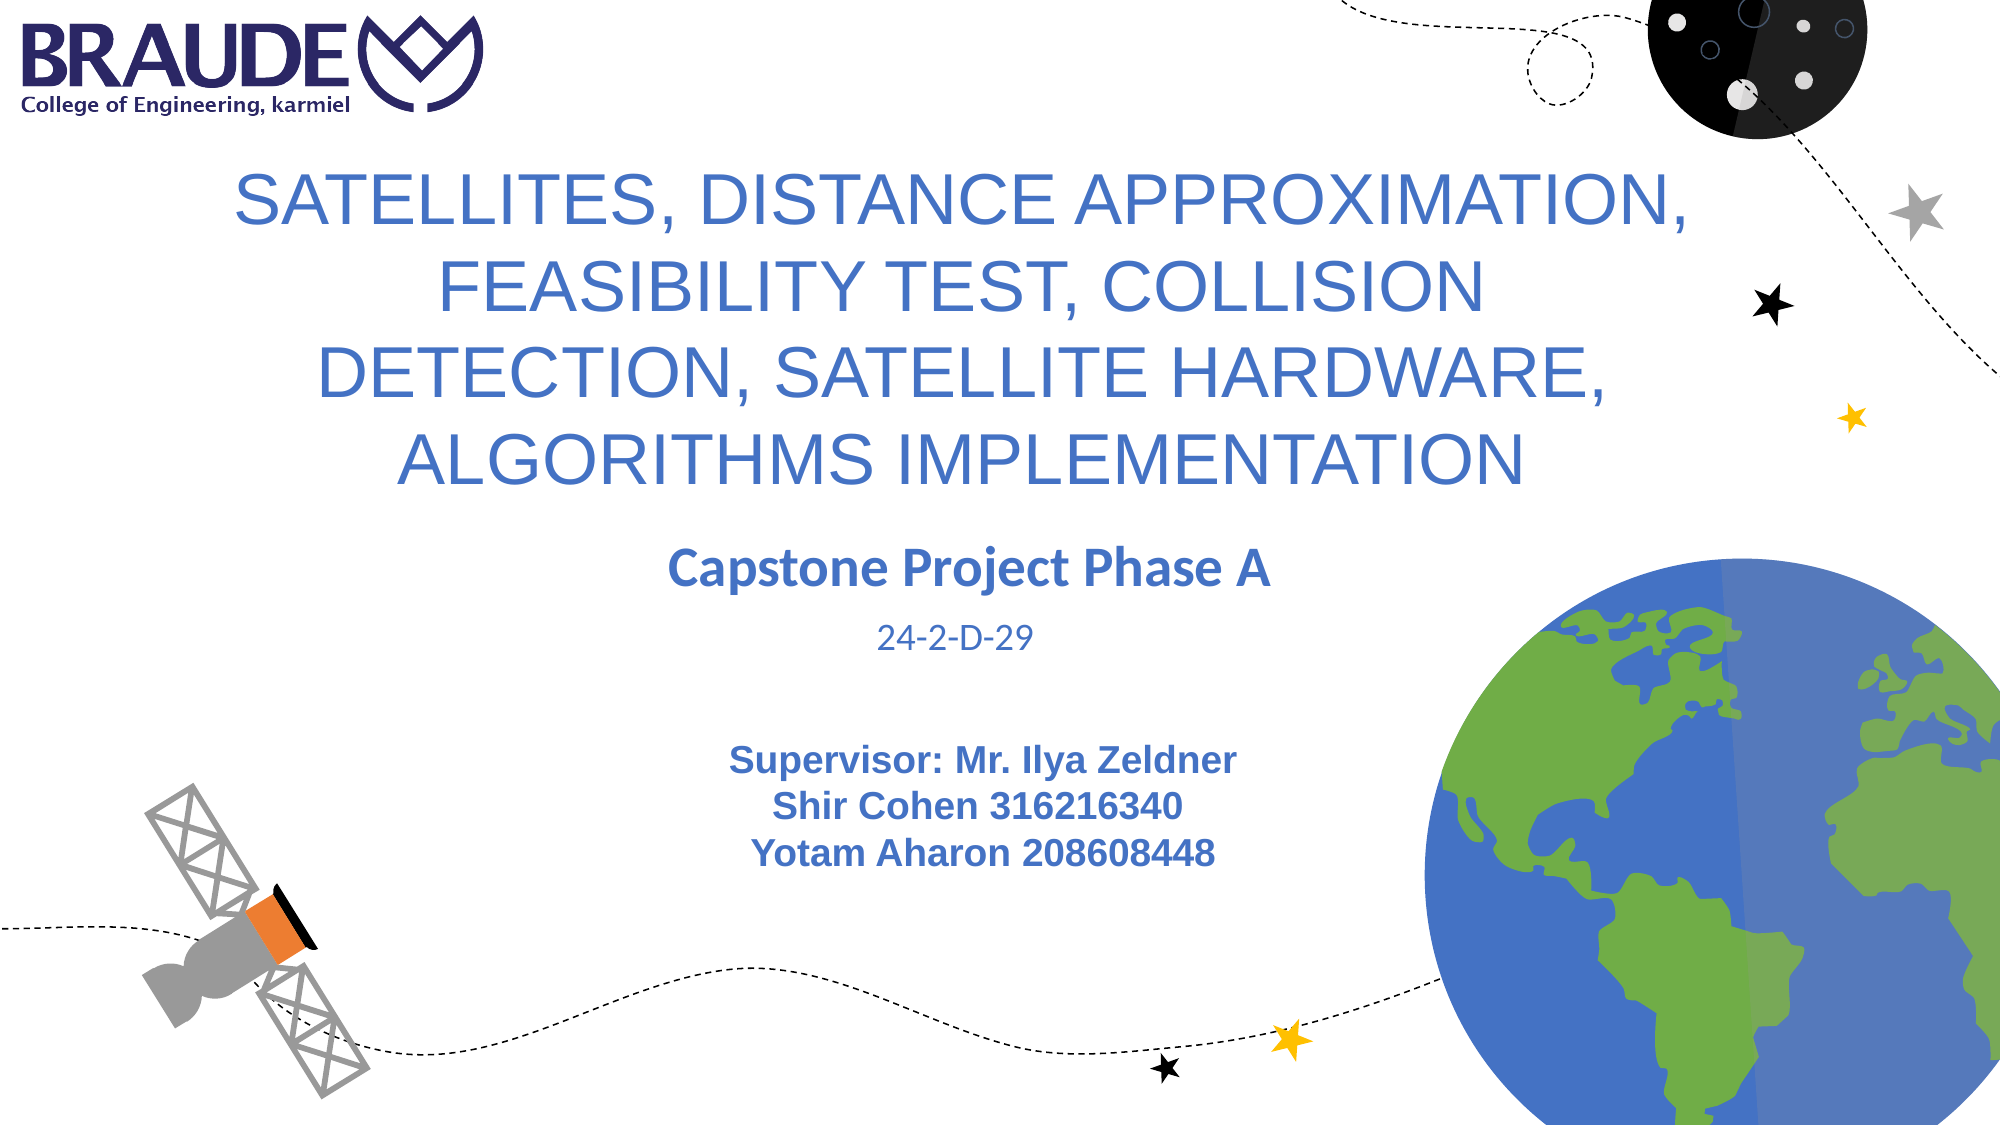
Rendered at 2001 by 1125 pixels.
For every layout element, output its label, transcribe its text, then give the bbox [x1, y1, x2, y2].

text_box SATELLITES, DISTANCE APPROXIMATION, FEASIBILITY TEST, COLLISION DETECTION, SATELLITE HARDWARE, ALGORITHMS IMPLEMENTATION [204, 142, 1721, 509]
text_box [1341, 0, 2000, 377]
picture [0, 3, 498, 123]
text_box [1888, 183, 1944, 242]
text_box [364, 856, 1424, 1055]
text_box [1271, 1018, 1314, 1062]
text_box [1424, 558, 2000, 1125]
text_box Supervisor: Mr. Ilya Zeldner Shir Cohen 316216340 Yotam Aharon 208608448 [656, 726, 1309, 928]
text_box Capstone Project Phase A [615, 530, 1326, 637]
text_box [1149, 1052, 1180, 1084]
text_box [2, 921, 143, 929]
text_box [1836, 402, 1867, 434]
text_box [143, 784, 364, 1112]
text_box 24-2-D-29 [777, 601, 1133, 668]
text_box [1647, 0, 1868, 140]
text_box [1752, 283, 1795, 327]
